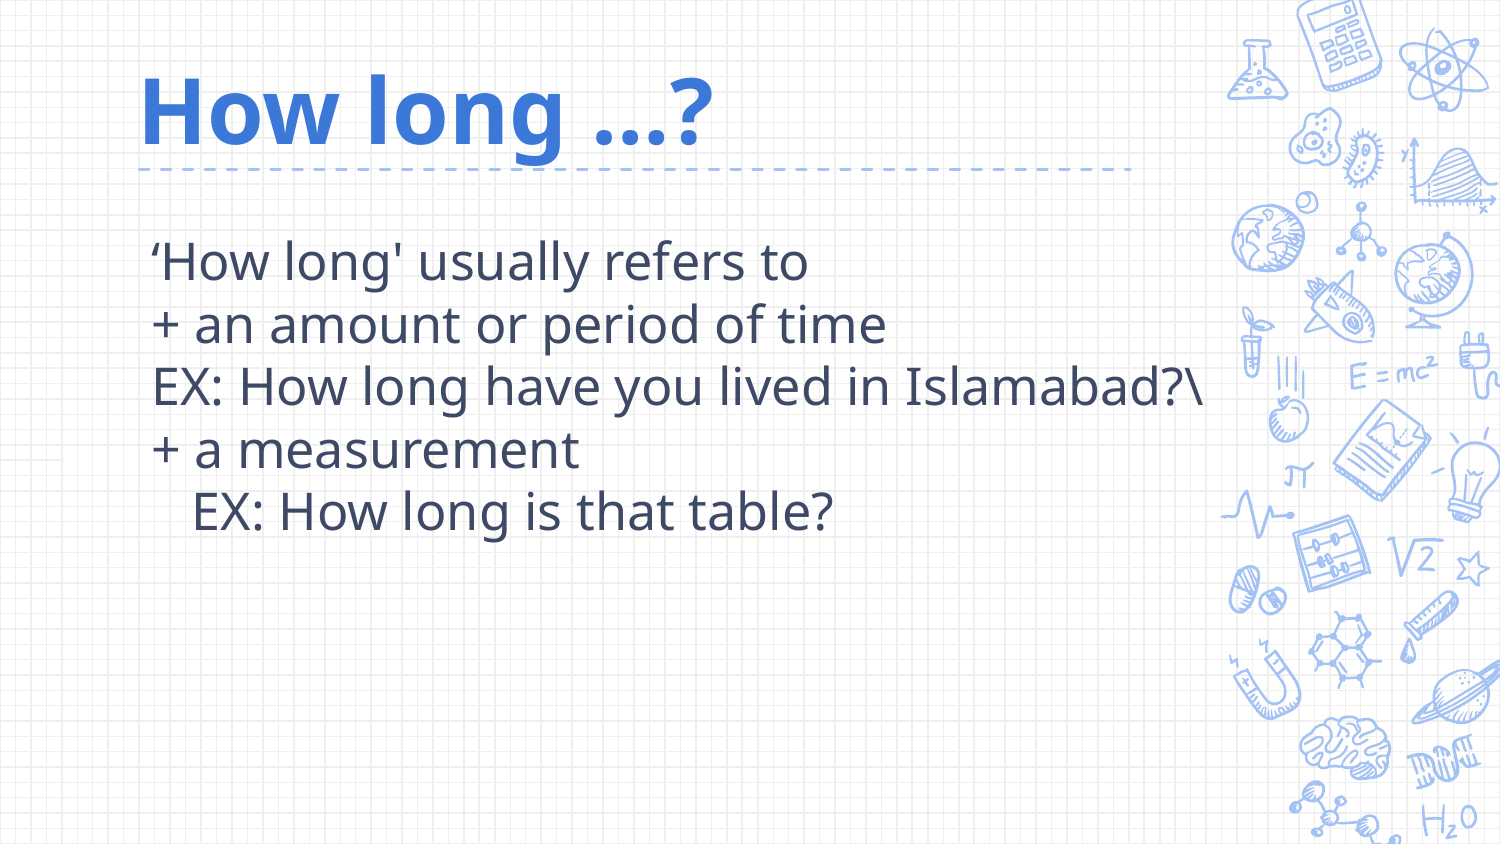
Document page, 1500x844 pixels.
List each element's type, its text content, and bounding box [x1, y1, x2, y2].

list ‘How long' usually refers to + an amount or period of time EX: How long have you lived in Islamabad?\ + a measurement EX: How long is that table? [122, 213, 1323, 742]
title How long …? [122, 36, 1130, 178]
